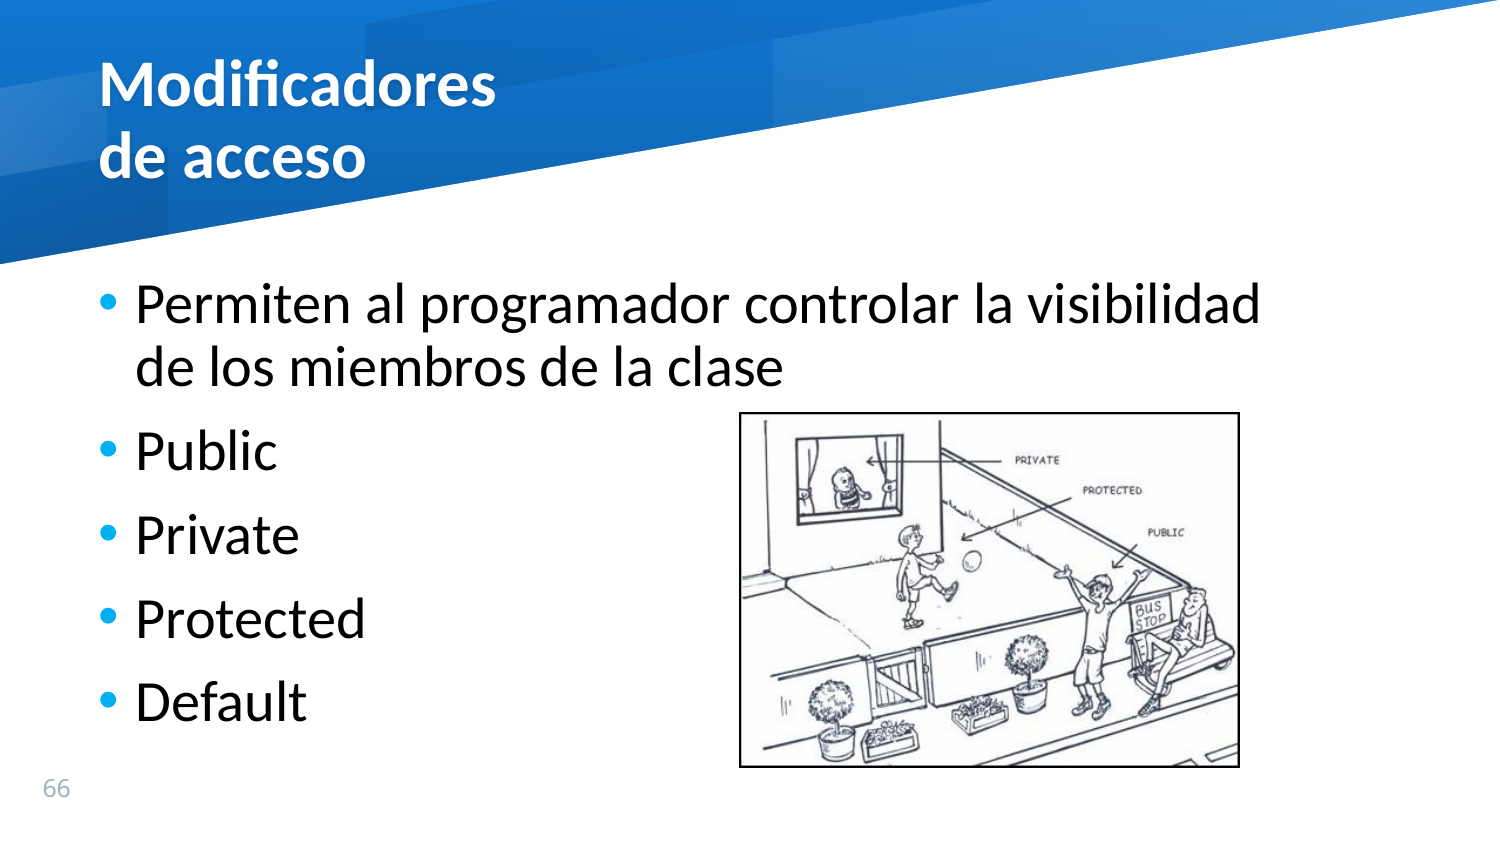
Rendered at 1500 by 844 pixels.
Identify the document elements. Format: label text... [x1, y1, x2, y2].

list Permiten al programador controlar la visibilidad de los miembros de la clase Public Private Protected Default [83, 265, 1345, 744]
slide_number 66 [42, 766, 122, 807]
title Modificadores de acceso [83, 39, 1141, 203]
picture [739, 412, 1240, 768]
